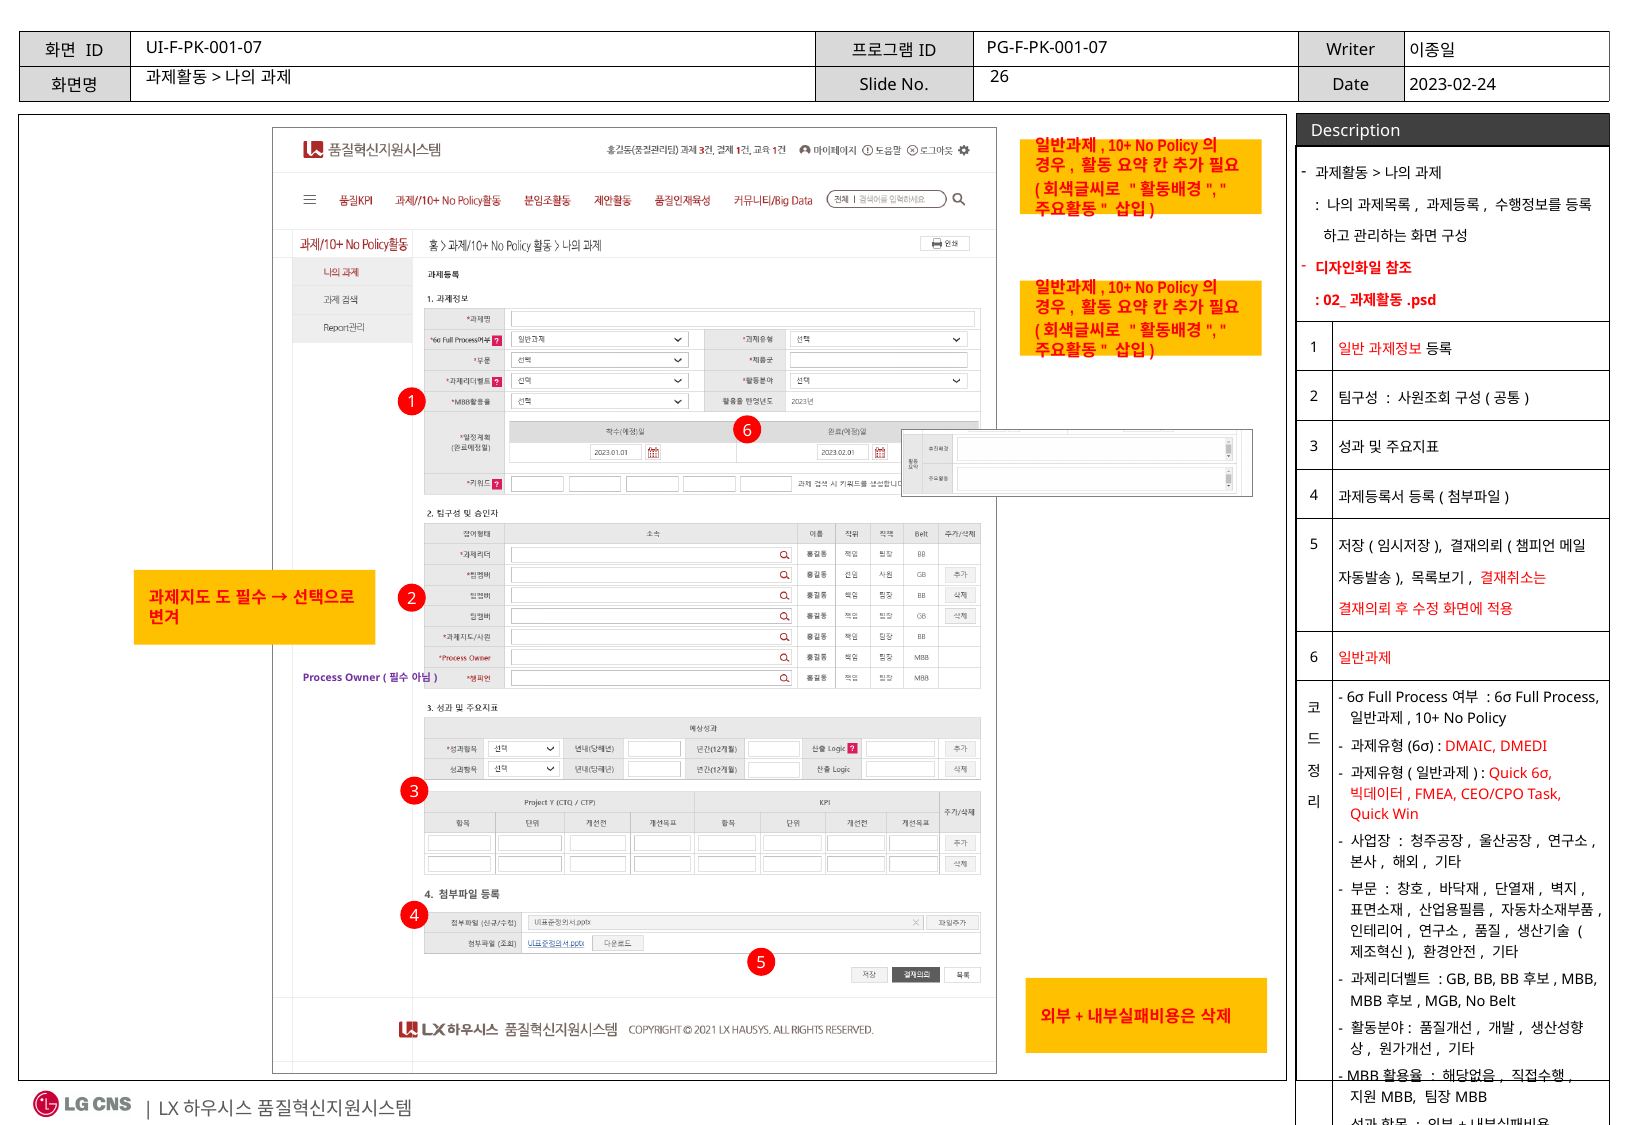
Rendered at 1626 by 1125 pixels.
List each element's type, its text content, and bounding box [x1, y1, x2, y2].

table_cell 성과 및 주요지표 [1333, 421, 1609, 469]
text_box 일반과제, 10+ No Policy의 경우, 활동 요약 칸 추가 필요 (회색글씨로 "활동배경", "주요활동" 삽입) [1019, 280, 1262, 356]
table_cell 과제등록서 등록(첨부파일) [1333, 470, 1609, 518]
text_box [271, 127, 997, 1075]
table_cell 1 [1296, 322, 1332, 370]
table_header 과제활동>나의 과제 : 나의 과제목록, 과제등록, 수행정보를 등록 하고 관리하는 화면 구성 디자인화일 참조 : 02_과제활동.psd [1296, 146, 1609, 321]
text_box 일반과제, 10+ No Policy의 경우, 활동 요약 칸 추가 필요 (회색글씨로 "활동배경", "주요활동" 삽입) [1019, 139, 1262, 215]
table_cell 3 [1296, 421, 1332, 469]
table_cell 일반과제 [1333, 632, 1609, 680]
table_cell 4 [1296, 470, 1332, 518]
table_cell 6 [1296, 632, 1332, 680]
picture [901, 429, 1253, 498]
table_cell 코드정리 [1296, 681, 1332, 1125]
text_box 외부+내부실패비용은 삭제 [1025, 977, 1268, 1053]
table_cell - 6σ Full Process여부 : 6σ Full Process, 일반과제, 10+ No Policy - 과제유형(6σ) : DMAIC, DMEDI - 과제유형(일반과제) : Quick 6σ, 빅데이터, FMEA, CEO/CPO Task, Quick Win - 사업장 : 청주공장, 울산공장, 연구소, 본사, 해외, 기타 - 부문 : 창호, 바닥재, 단열재, 벽지, 표면소재, 산업용필름, 자동차소재부품, 인테리어, 연구소, 품질, 생산기술 (제조혁신), 환경안전, 기타 - 과제리더벨트 : GB, BB, BB후보, MBB, MBB후보, MGB, No Belt - 활동분야: 품질개선, 개발, 생산성향상, 원가개선, 기타 - MBB활용율 : 해당없음, 직접수행, 지원MBB, 팀장MBB - 성과 항목 : 외부+내부실패비용, 외부실패비용, 내부실패비용, 매출액, 제조원가, 상품원가, 기타 영업이익, 해당없음 [1333, 681, 1609, 1125]
list 과제활동>나의 과제 [131, 62, 813, 93]
table_cell 팀구성 : 사원조회 구성(공통) [1333, 371, 1609, 420]
table_cell 5 [1296, 519, 1332, 631]
table_cell 저장(임시저장), 결재의뢰(챔피언 메일 자동발송), 목록보기, 결재취소는 결재의뢰 후 수정 화면에 적용 [1333, 519, 1609, 631]
list UI-F-PK-001-07 [131, 31, 813, 62]
list PG-F-PK-001-07 [971, 31, 1299, 62]
text_box 과제지도 도 필수 → 선택으로 변겨 [133, 569, 266, 645]
table_cell 2 [1296, 371, 1332, 420]
table_cell 일반 과제정보 등록 [1333, 322, 1609, 370]
